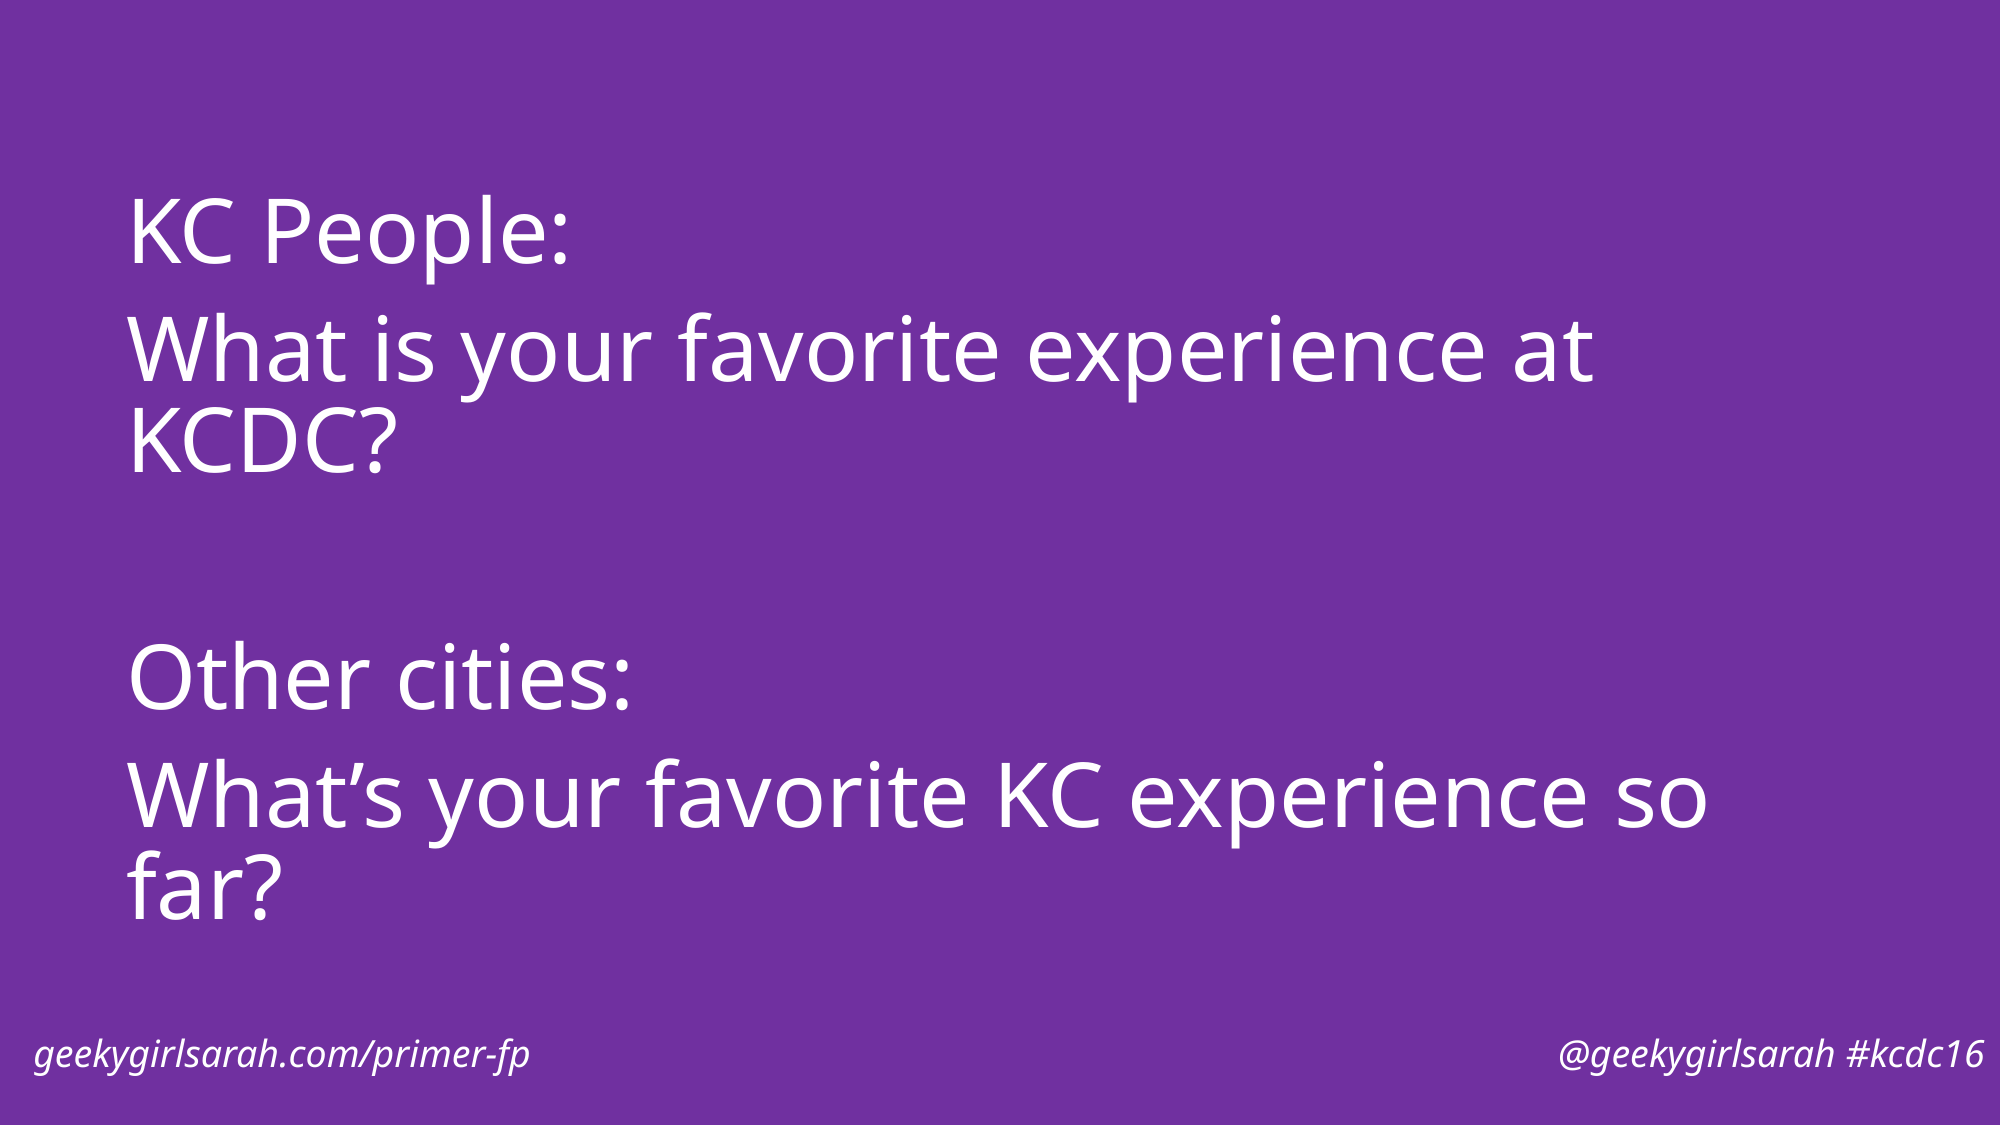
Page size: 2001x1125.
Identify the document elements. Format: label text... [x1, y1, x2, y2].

list KC People: What is your favorite experience at KCDC? Other cities: What’s your favorite KC experience so far? [111, 179, 1876, 948]
